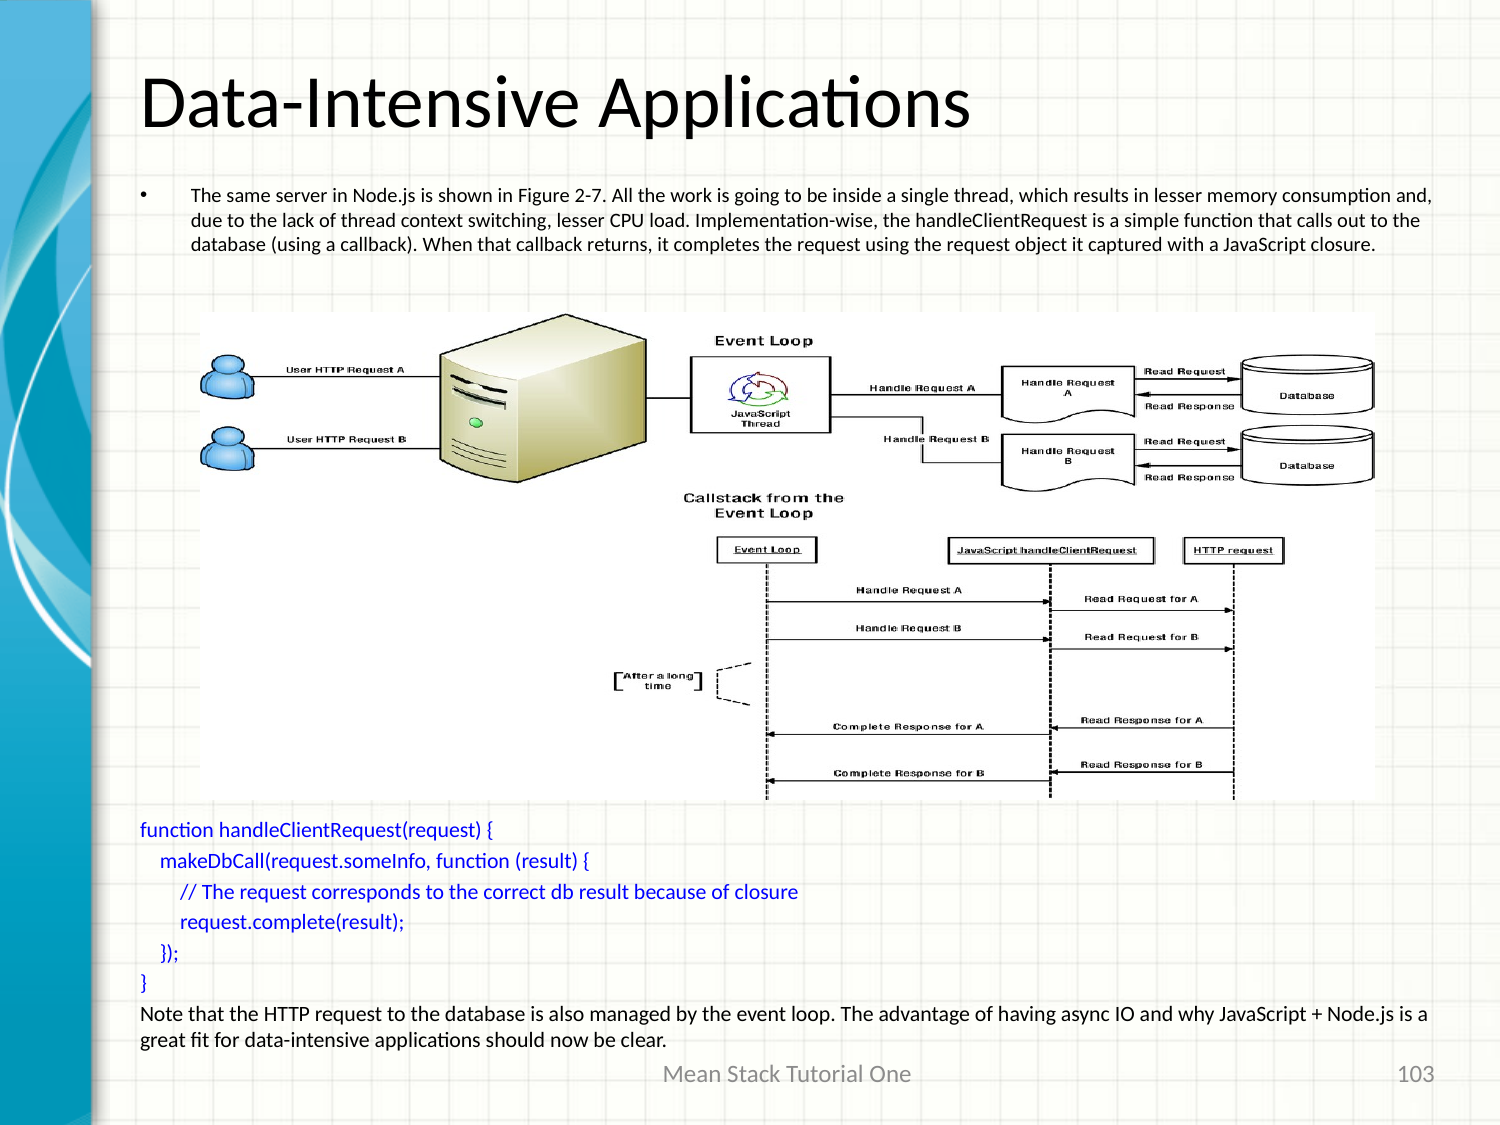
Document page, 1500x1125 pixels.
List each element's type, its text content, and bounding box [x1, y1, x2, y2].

text_box [211, 838, 1450, 900]
title Data-Intensive Applications [125, 44, 1450, 150]
list The same server in Node.js is shown in Figure 2-7. All the work is going to be inside a single thread, which results in lesser memory consumption and, due to the lack of thread context switching, lesser CPU load. Implementation-wise, the handleClientRequest is a simple function that calls out to the database (using a callback). When that callback returns, it completes the request using the request object it captured with a JavaScript closure. function handleClientRequest(request) { makeDbCall(request.someInfo, function (result) { // The request corresponds to the correct db result because of closure request.complete(result); }); } Note that the HTTP request to the database is also managed by the event loop. The advantage of having async IO and why JavaScript + Node.js is a great fit for data-intensive applications should now be clear. [125, 174, 1450, 1063]
picture [0, 0, 1500, 1125]
slide_number 103 [1100, 1042, 1450, 1103]
footer Mean Stack Tutorial One [549, 1042, 1025, 1103]
